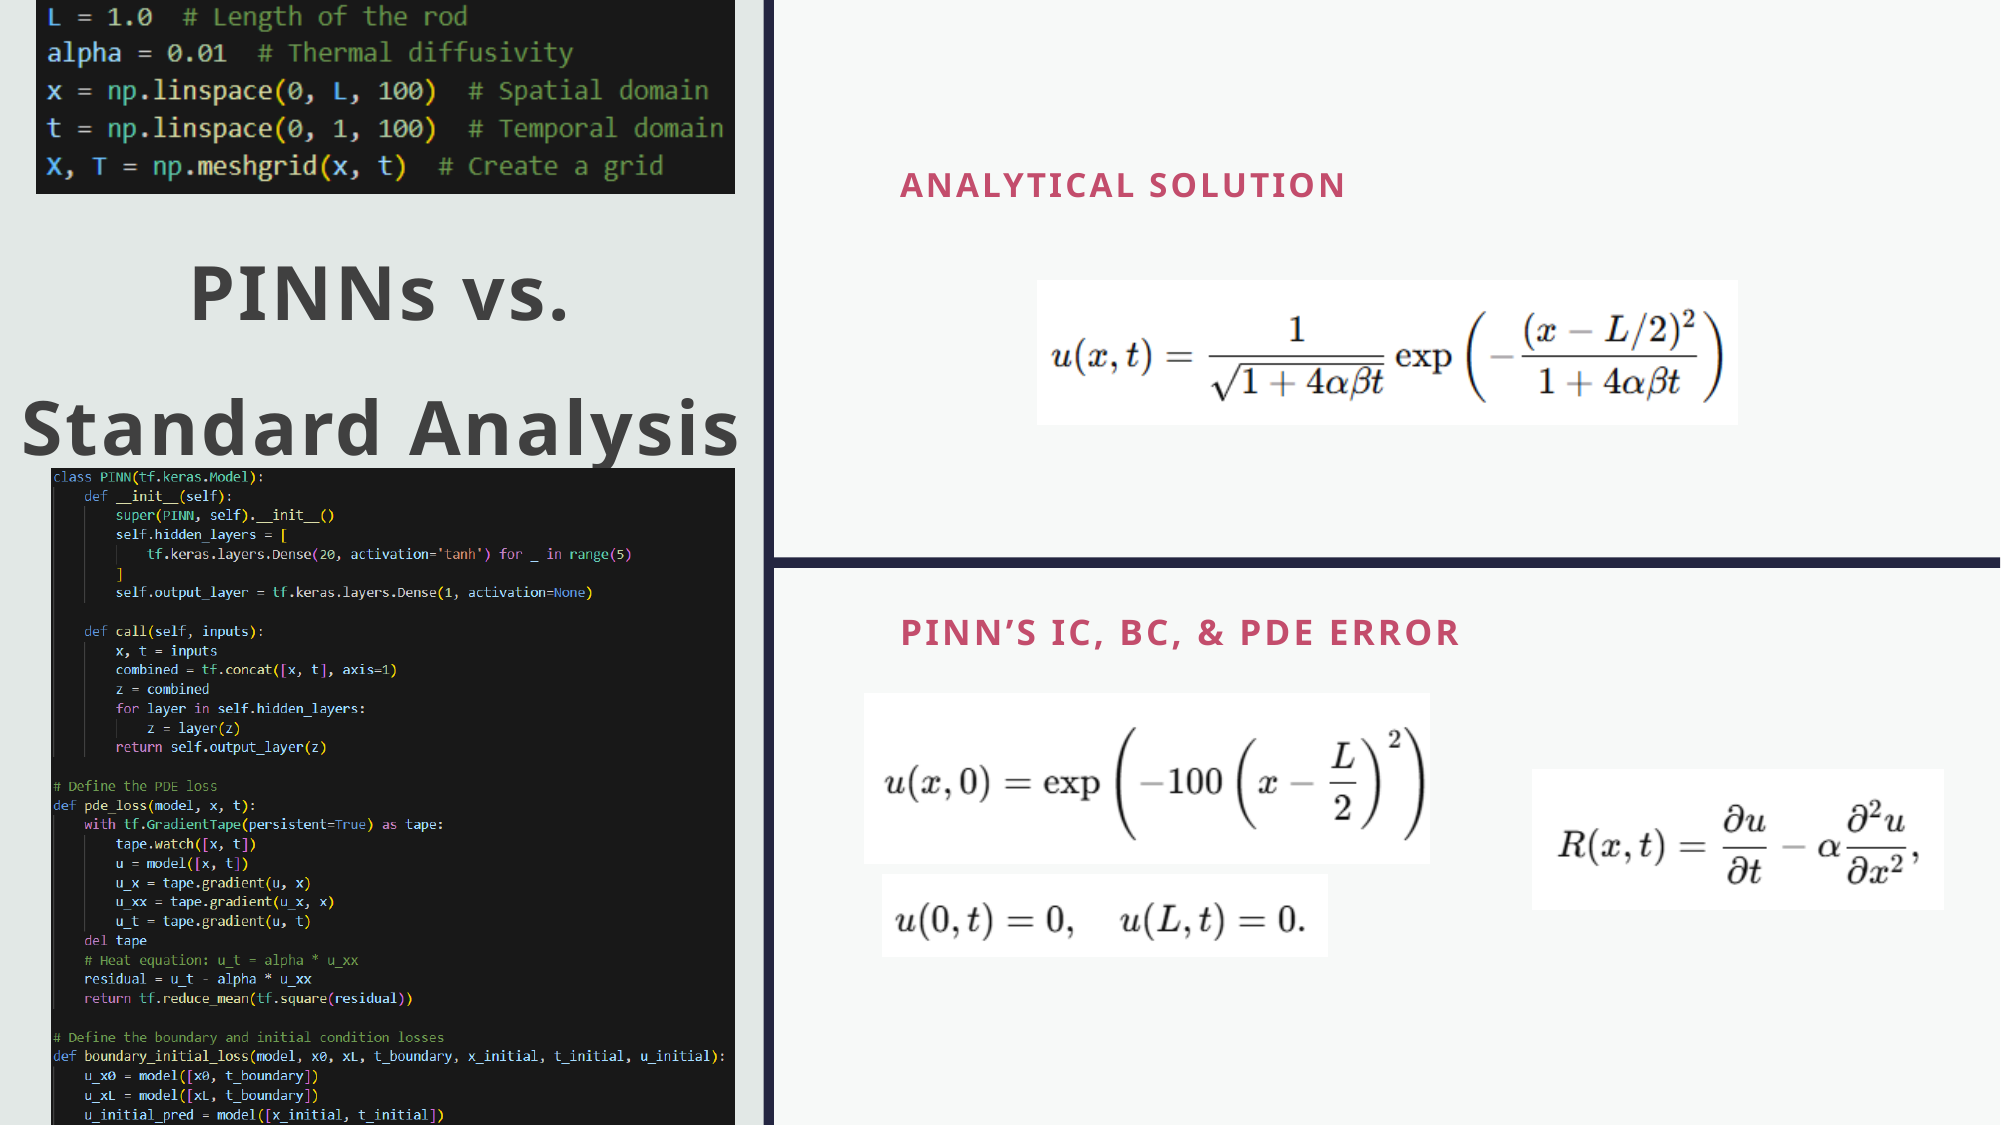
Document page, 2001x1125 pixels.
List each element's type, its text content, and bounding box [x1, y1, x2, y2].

picture [50, 468, 735, 1125]
picture [1531, 768, 1944, 911]
list Analytical Solution [881, 108, 1894, 220]
picture [881, 874, 1328, 957]
picture [864, 693, 1431, 864]
list Pinn’s IC, BC, & PDE Error [881, 594, 1894, 670]
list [1037, 280, 1739, 425]
title PINNs vs. Standard Analysis [0, 145, 763, 522]
picture [35, 0, 735, 194]
